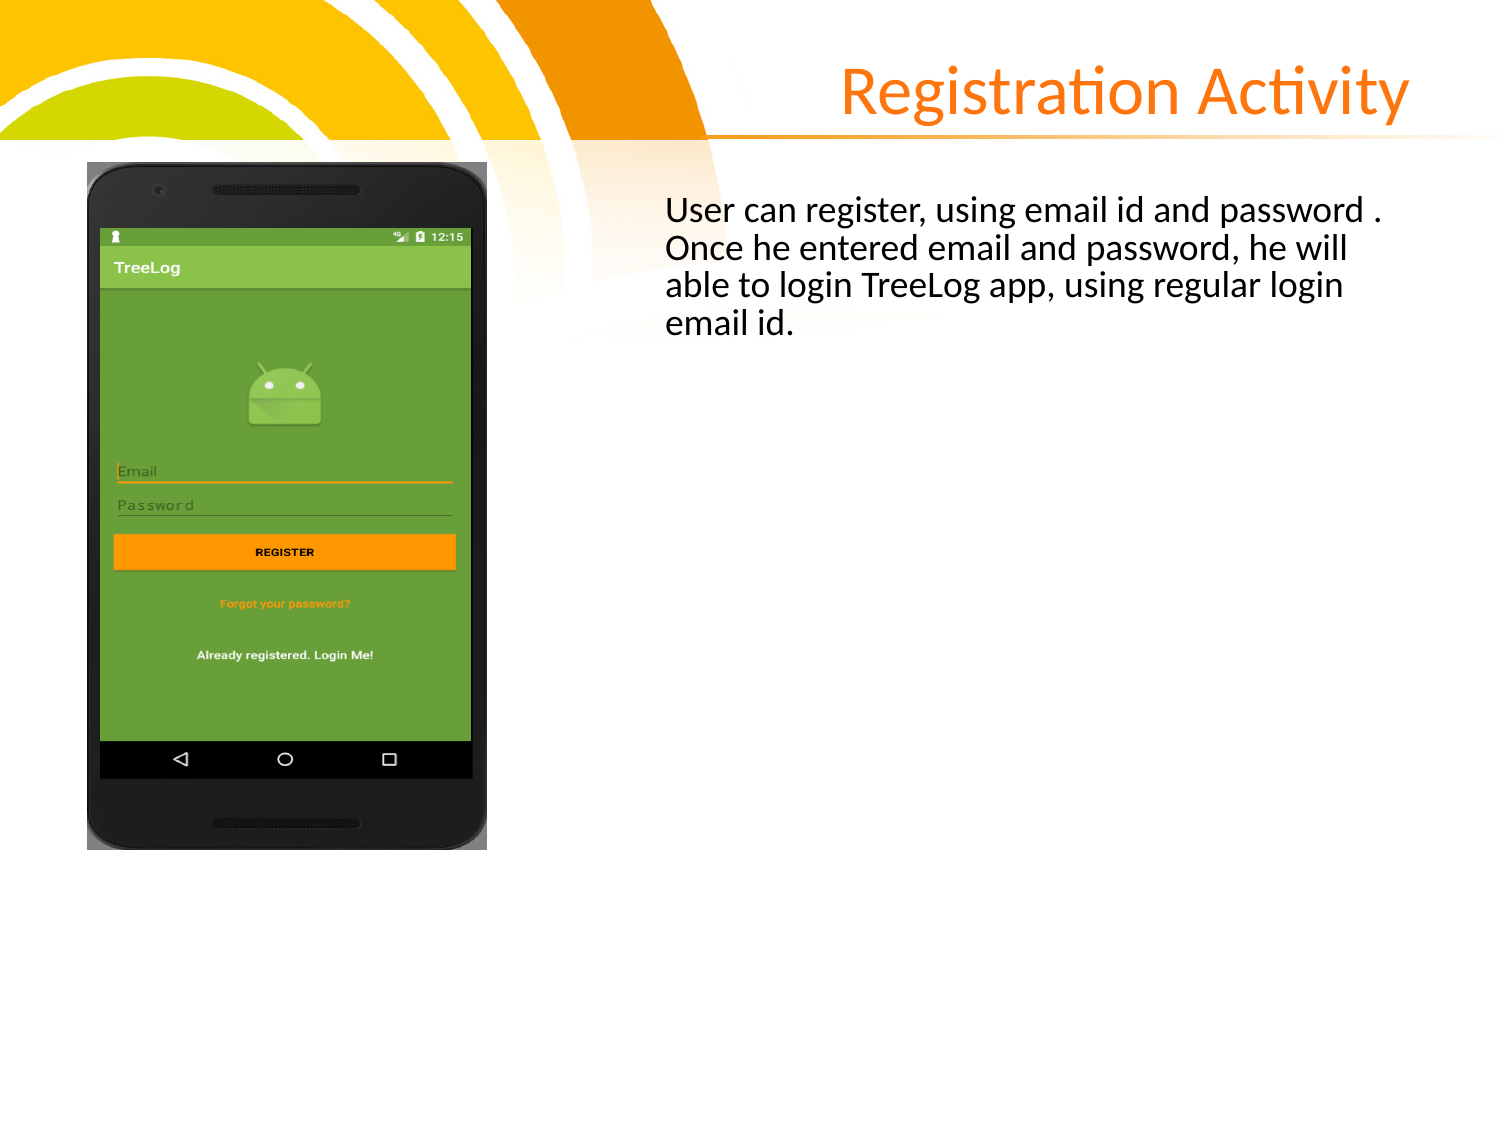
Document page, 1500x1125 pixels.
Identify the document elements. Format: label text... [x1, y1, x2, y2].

table_header [74, 187, 650, 1125]
title Registration Activity [73, 36, 1427, 137]
picture [0, 0, 1500, 1125]
table_header User can register, using email id and password . Once he entered email and password, he will able to login TreeLog app, using regular login email id. [650, 187, 1426, 1125]
